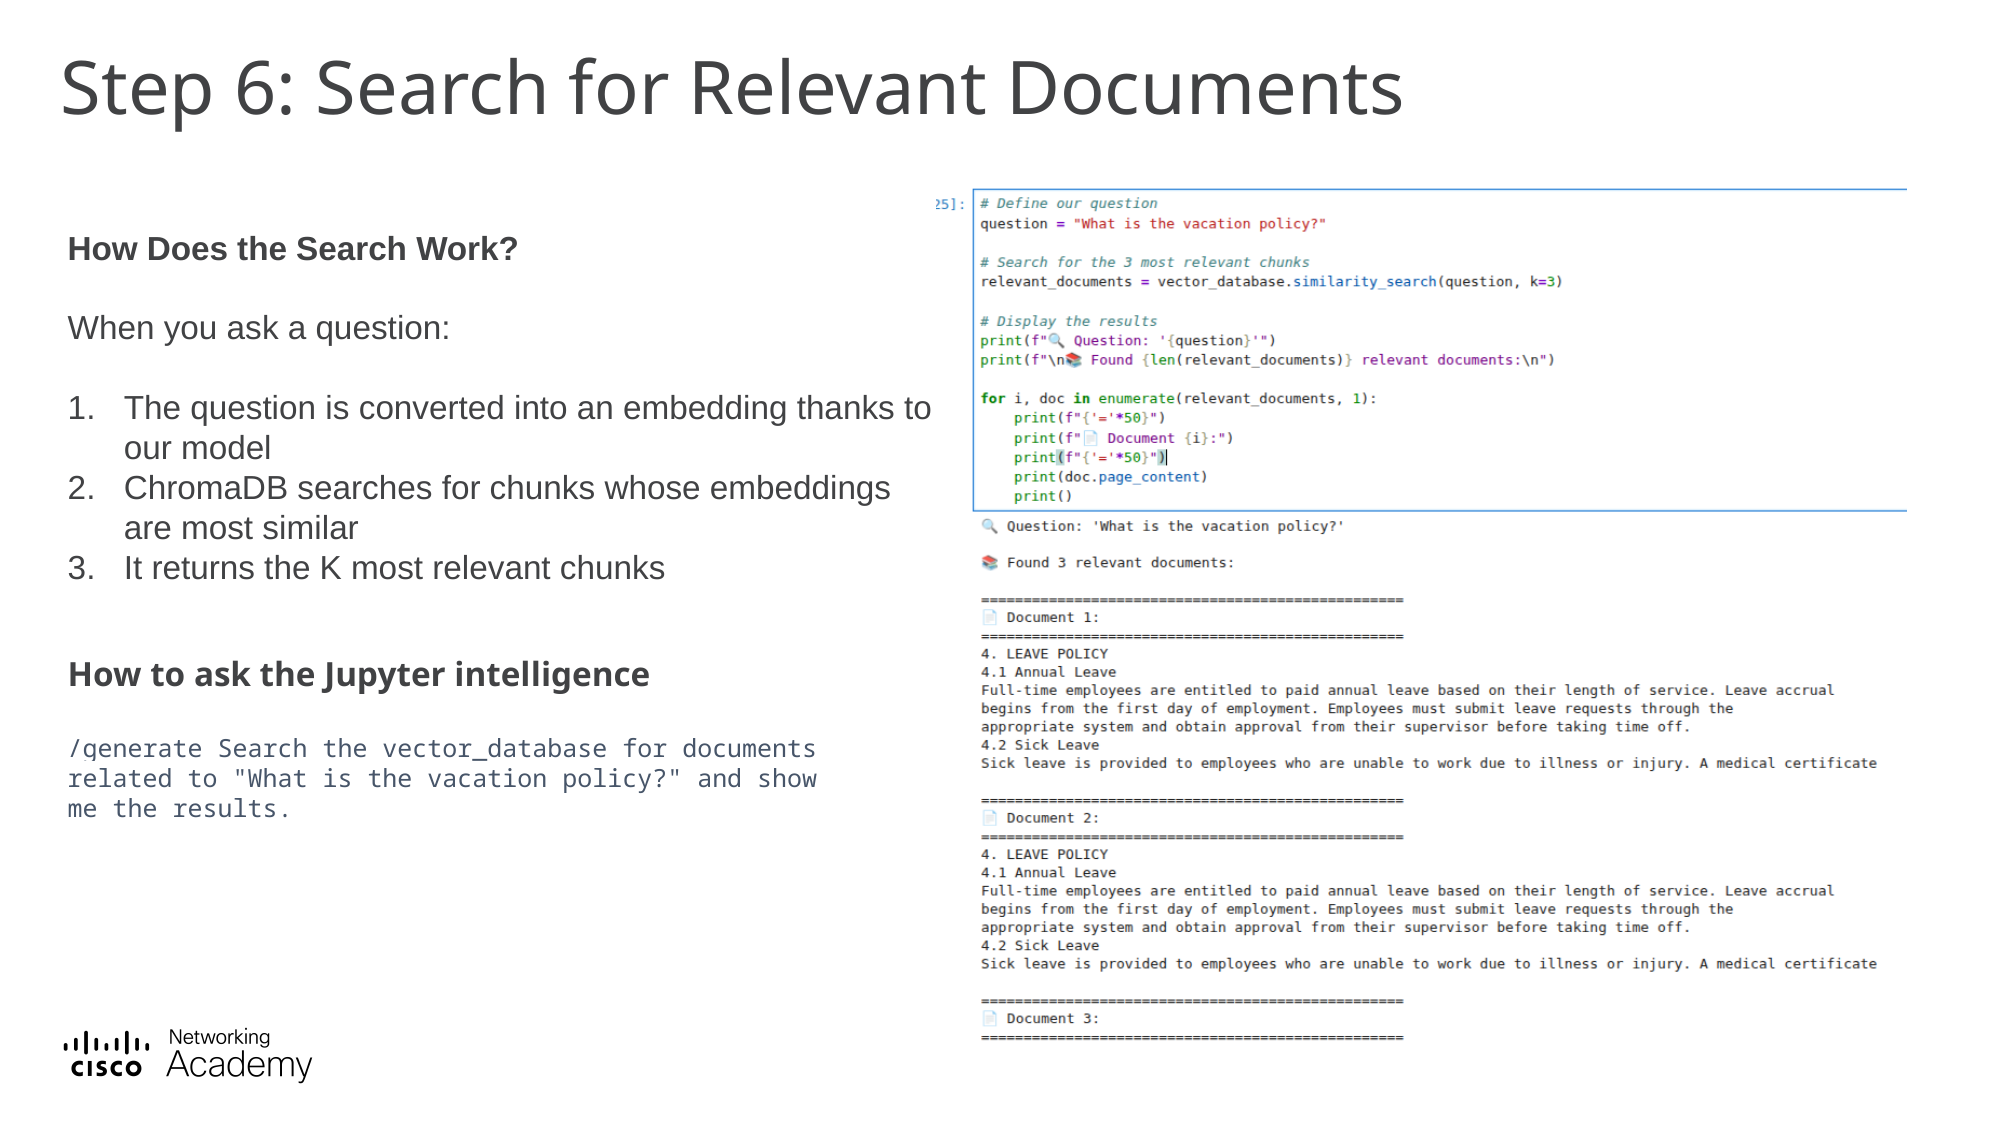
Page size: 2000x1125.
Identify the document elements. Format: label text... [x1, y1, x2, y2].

text_box How Does the Search Work? When you ask a question: The question is converted into an embedding thanks to our model ChromaDB searches for chunks whose embeddings are most similar It returns the K most relevant chunks [52, 219, 930, 634]
picture [60, 1024, 316, 1087]
title Step 6: Search for Relevant Documents [53, 36, 1853, 150]
text_box How to ask the Jupyter intelligence /generate Search the vector_database for documents related to "What is the vacation policy?" and show me the results. [52, 645, 862, 830]
picture [936, 177, 1907, 1050]
